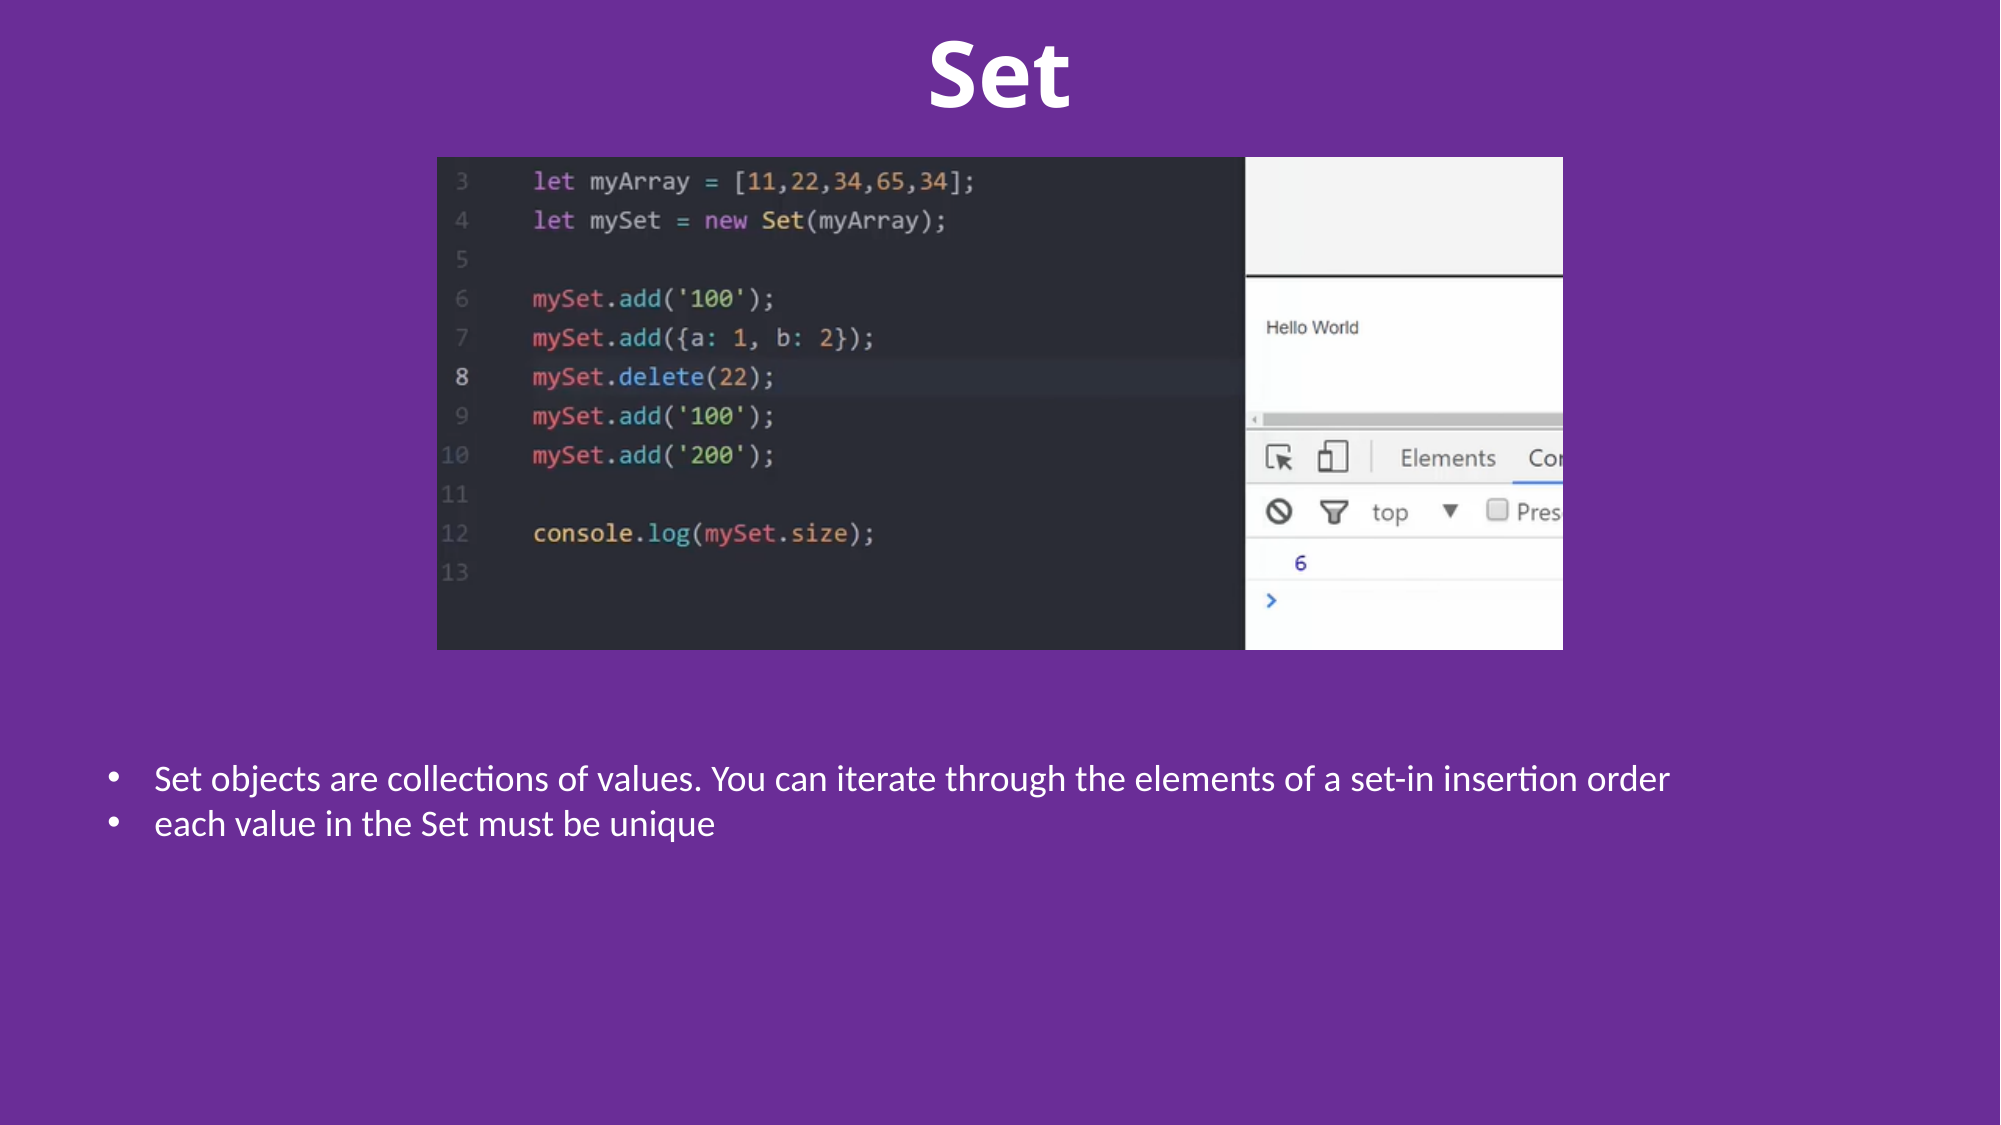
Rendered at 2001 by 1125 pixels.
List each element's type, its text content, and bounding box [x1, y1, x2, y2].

title Set [137, 15, 1863, 140]
text_box Set objects are collections of values. You can iterate through the elements of a set-in insertion order each value in the Set must be unique [92, 746, 1688, 852]
picture [437, 157, 1563, 650]
